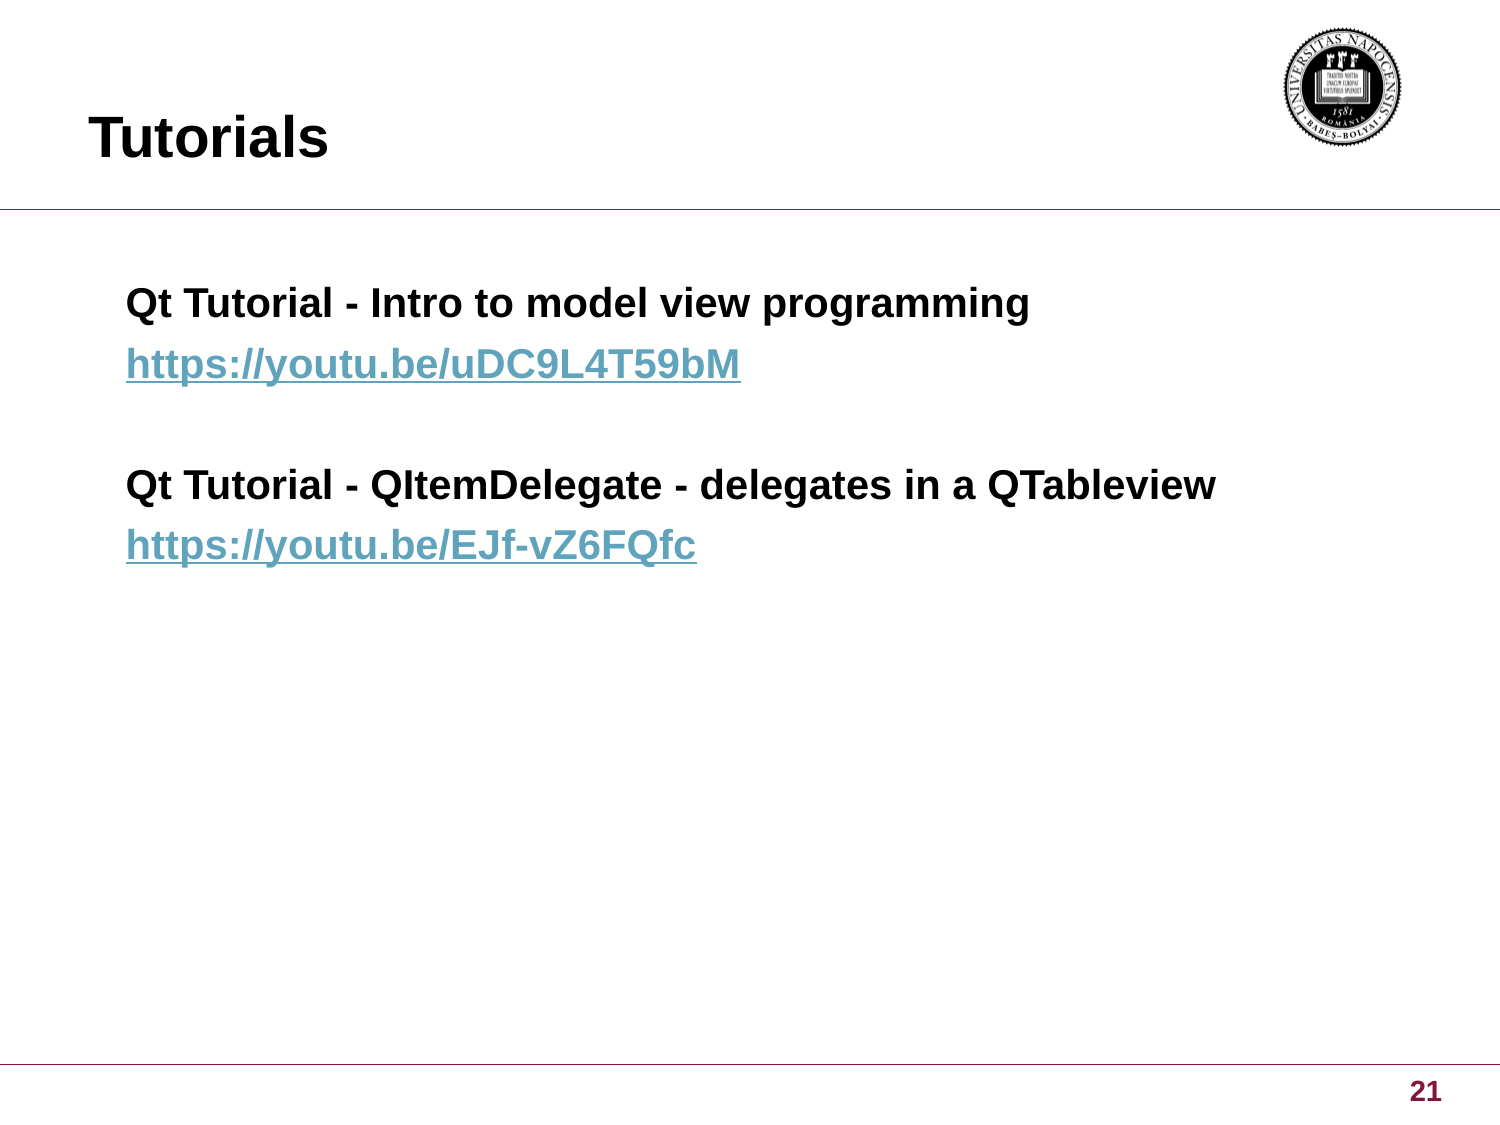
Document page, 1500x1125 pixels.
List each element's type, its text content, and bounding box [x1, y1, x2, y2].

title Tutorials [75, 44, 1425, 233]
list Qt Tutorial - Intro to model view programming https://youtu.be/uDC9L4T59bM Qt Tutorial - QItemDelegate - delegates in a QTableview https://youtu.be/EJf-vZ6FQfc [75, 263, 1425, 916]
slide_number 21 [1371, 1078, 1443, 1102]
picture [1273, 17, 1412, 44]
